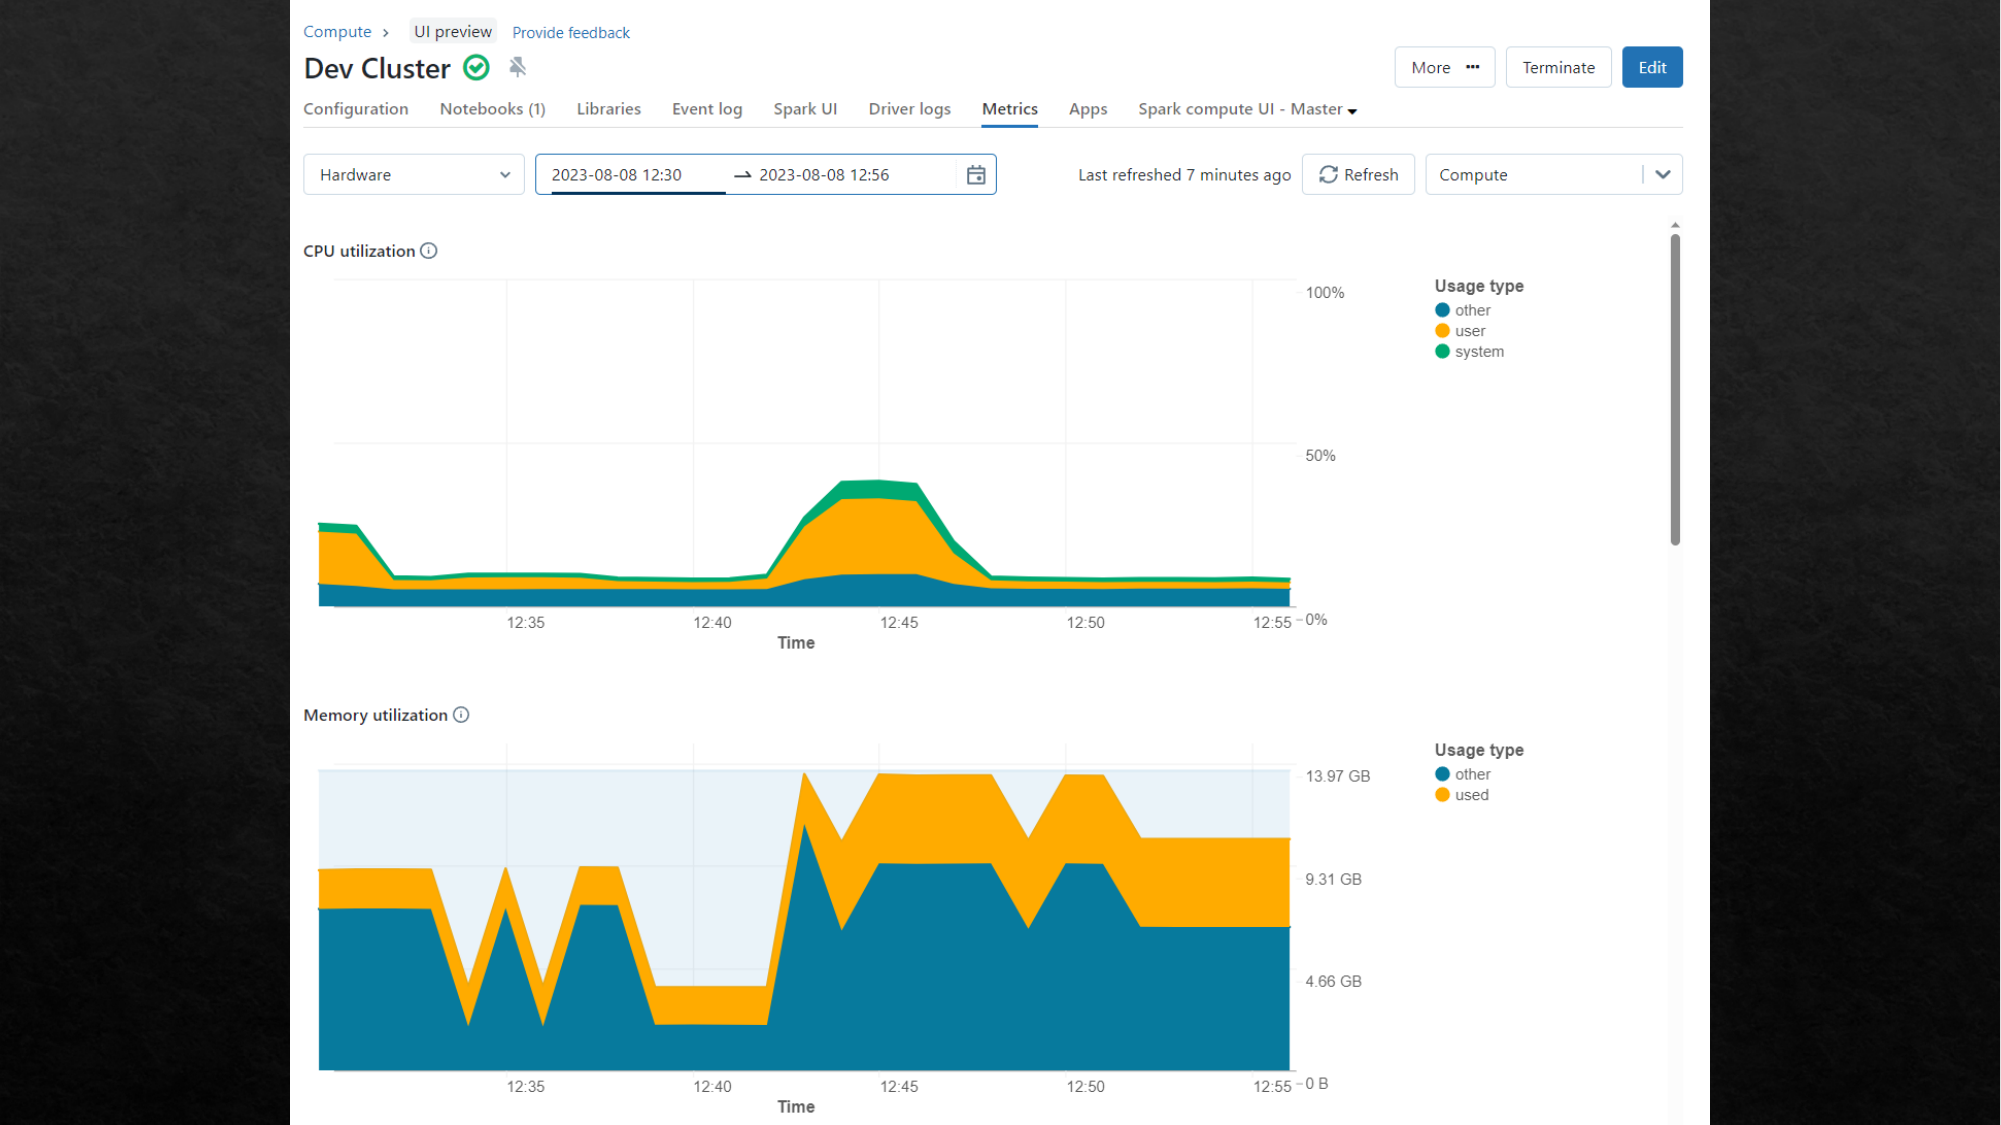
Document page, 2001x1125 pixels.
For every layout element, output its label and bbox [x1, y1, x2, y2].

picture [289, 0, 1711, 1125]
